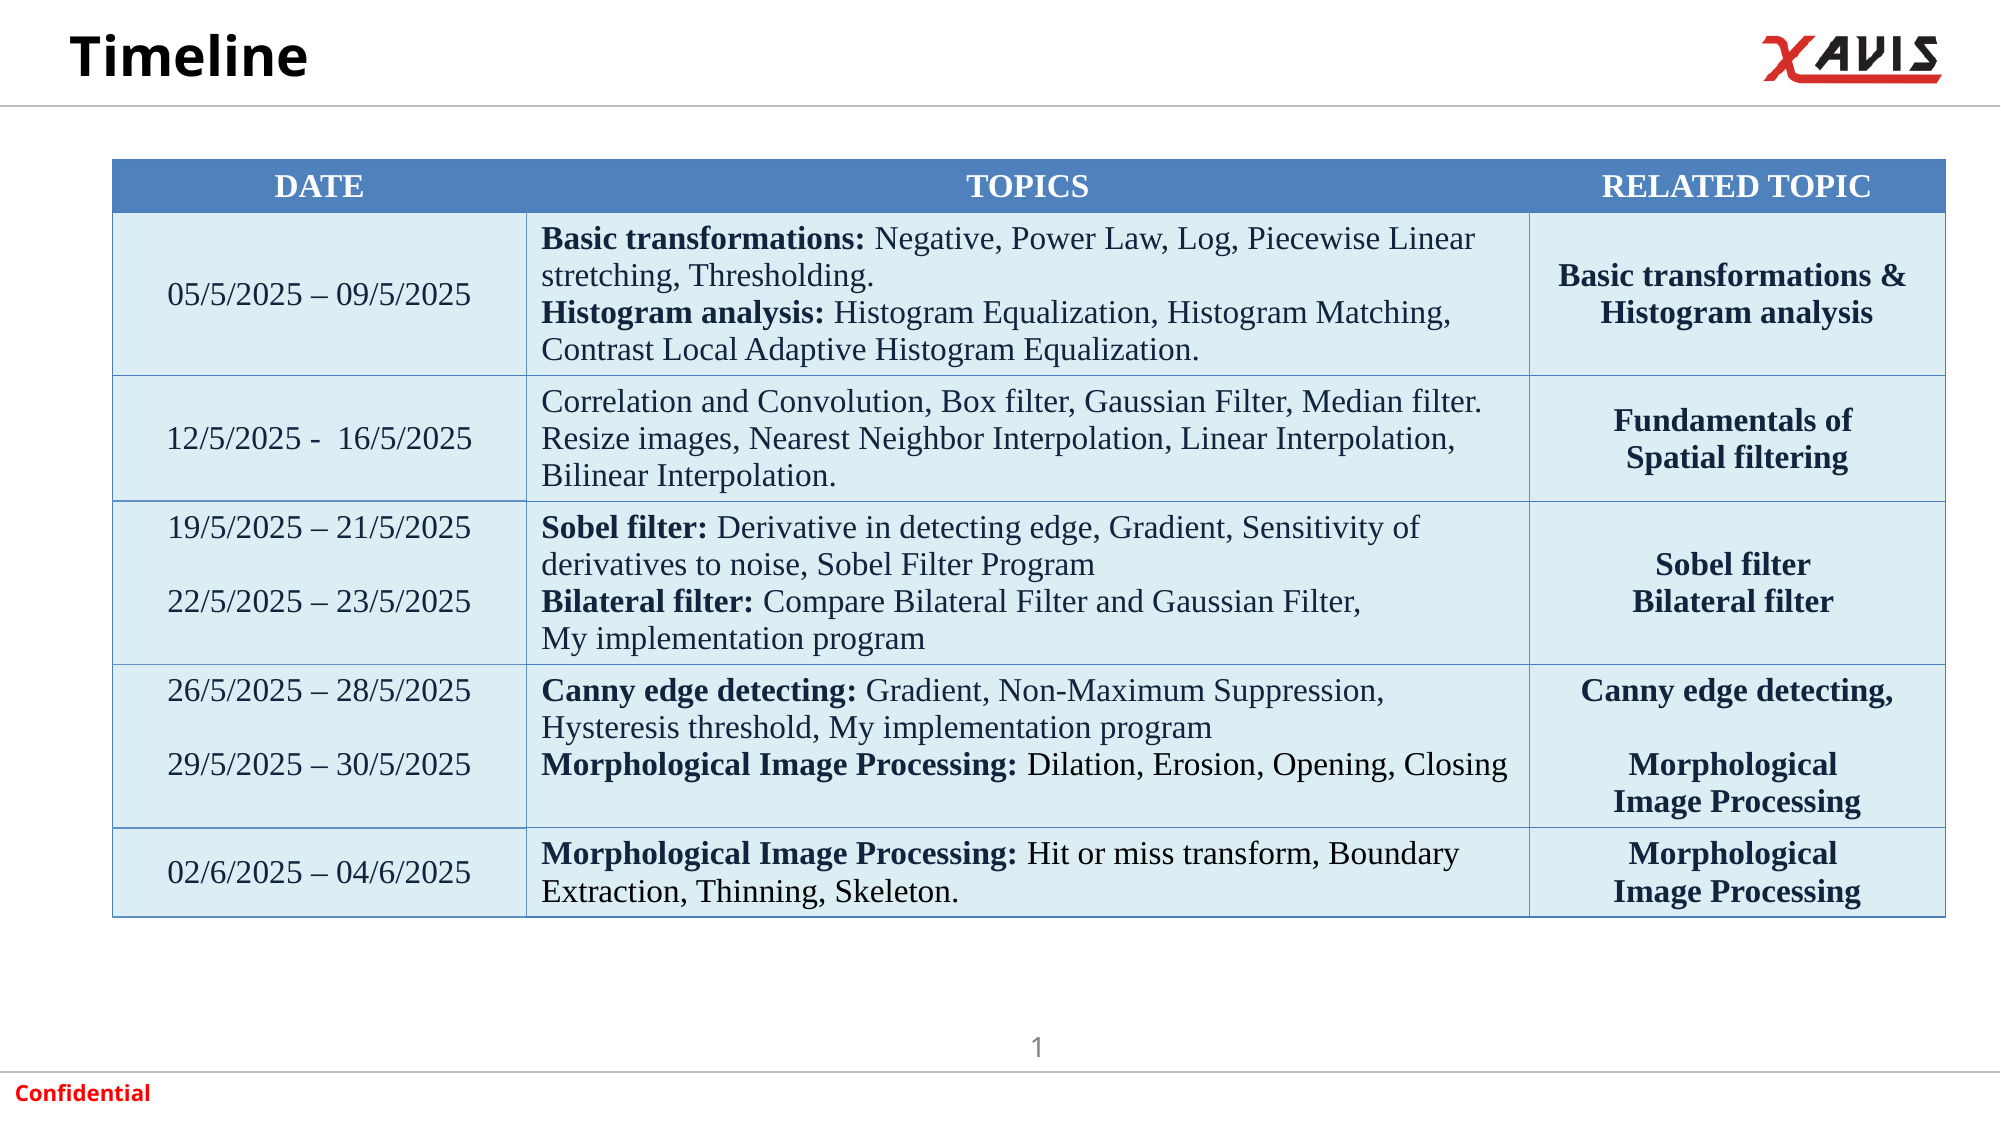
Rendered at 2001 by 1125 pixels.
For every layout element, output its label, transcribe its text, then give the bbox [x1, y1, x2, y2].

table_header DATE [113, 161, 527, 211]
table_cell Sobel filter Bilateral filter [1530, 502, 1945, 664]
table_cell 26/5/2025 – 28/5/2025 29/5/2025 – 30/5/2025 [113, 665, 526, 827]
table_cell 05/5/2025 – 09/5/2025 [113, 213, 526, 375]
table_cell Morphological Image Processing [1530, 828, 1945, 916]
table_cell Morphological Image Processing: Hit or miss transform, Boundary Extraction, Thinning, Skeleton. [527, 828, 1529, 916]
table_cell Correlation and Convolution, Box filter, Gaussian Filter, Median filter. Resize images, Nearest Neighbor Interpolation, Linear Interpolation, Bilinear Interpolation. [527, 376, 1529, 501]
table_cell Fundamentals of Spatial filtering [1530, 376, 1945, 501]
table_cell Sobel filter: Derivative in detecting edge, Gradient, Sensitivity of derivatives to noise, Sobel Filter Program Bilateral filter: Compare Bilateral Filter and Gaussian Filter, My implementation program [527, 502, 1529, 664]
table_cell 12/5/2025 - 16/5/2025 [113, 376, 526, 500]
title Timeline [55, 23, 1270, 85]
table_cell 19/5/2025 – 21/5/2025 22/5/2025 – 23/5/2025 [113, 502, 526, 664]
table_cell Basic transformations & Histogram analysis [1530, 213, 1945, 375]
picture [1756, 26, 1946, 89]
table_header RELATED TOPIC [1529, 161, 1945, 211]
table_cell 02/6/2025 – 04/6/2025 [113, 829, 526, 916]
table_cell Canny edge detecting: Gradient, Non-Maximum Suppression, Hysteresis threshold, My implementation program Morphological Image Processing: Dilation, Erosion, Opening, Closing [527, 665, 1529, 827]
table_cell Basic transformations: Negative, Power Law, Log, Piecewise Linear stretching, Thresholding. Histogram analysis: Histogram Equalization, Histogram Matching, Contrast Local Adaptive Histogram Equalization. [527, 213, 1529, 375]
table_header TOPICS [527, 161, 1529, 211]
table_cell Canny edge detecting, Morphological Image Processing [1530, 665, 1945, 827]
